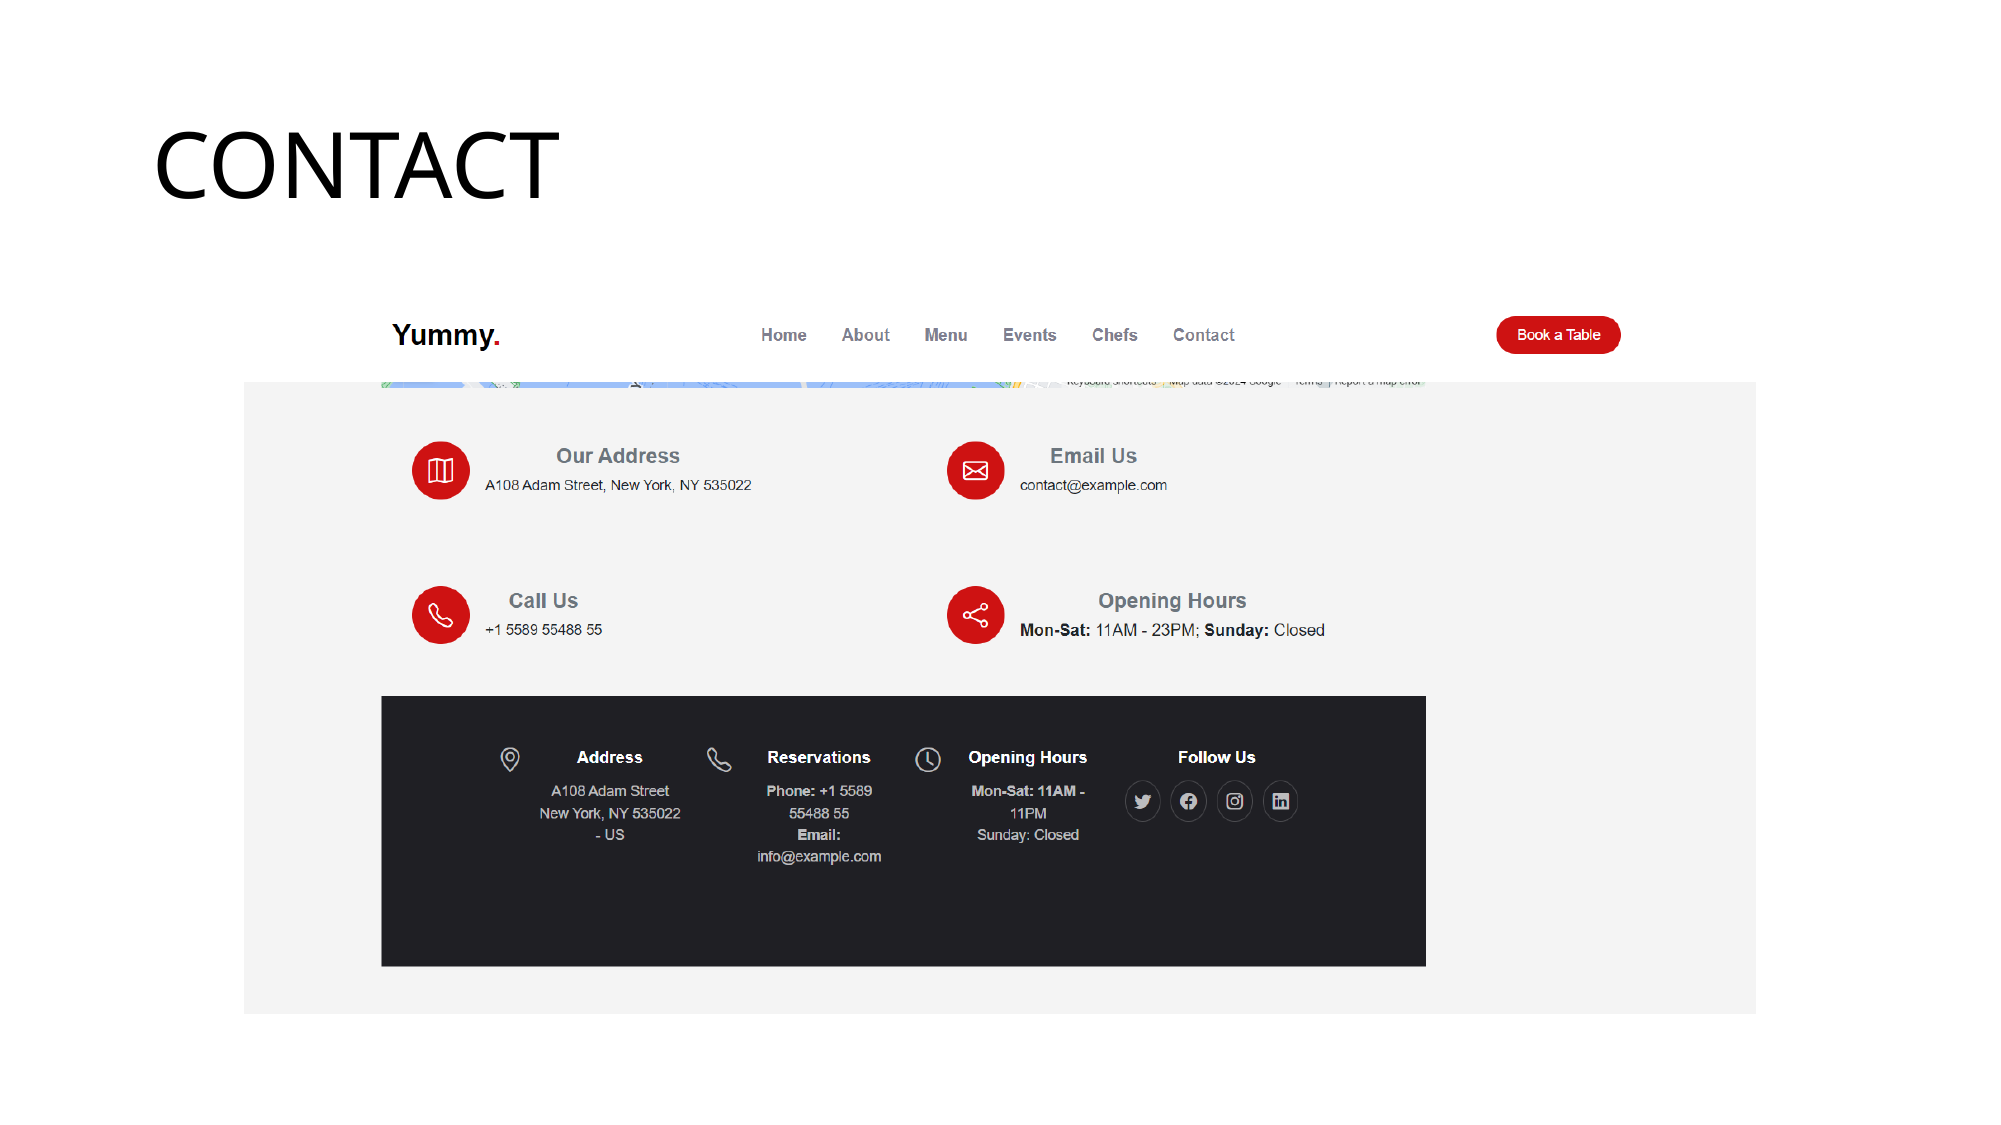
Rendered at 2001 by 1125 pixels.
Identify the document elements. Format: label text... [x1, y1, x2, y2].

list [244, 299, 1756, 1014]
title CONTACT [137, 59, 1863, 278]
